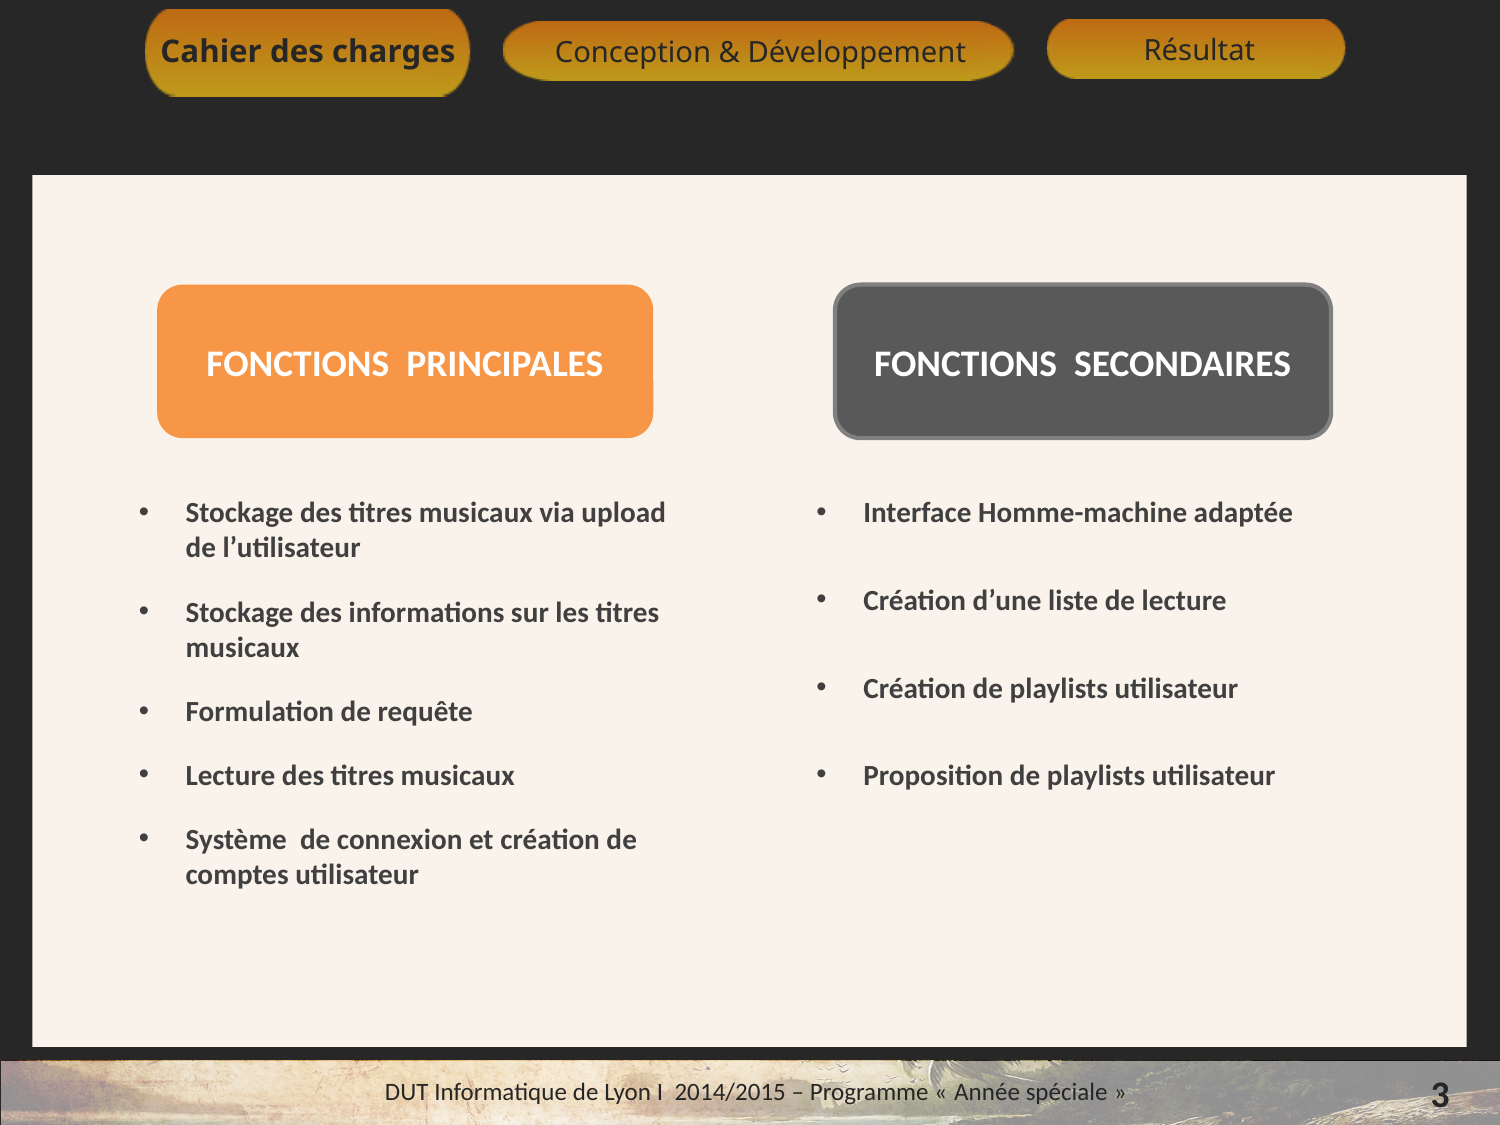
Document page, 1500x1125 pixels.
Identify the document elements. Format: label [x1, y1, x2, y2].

picture [0, 0, 1500, 1060]
text_box [0, 1060, 1500, 1125]
